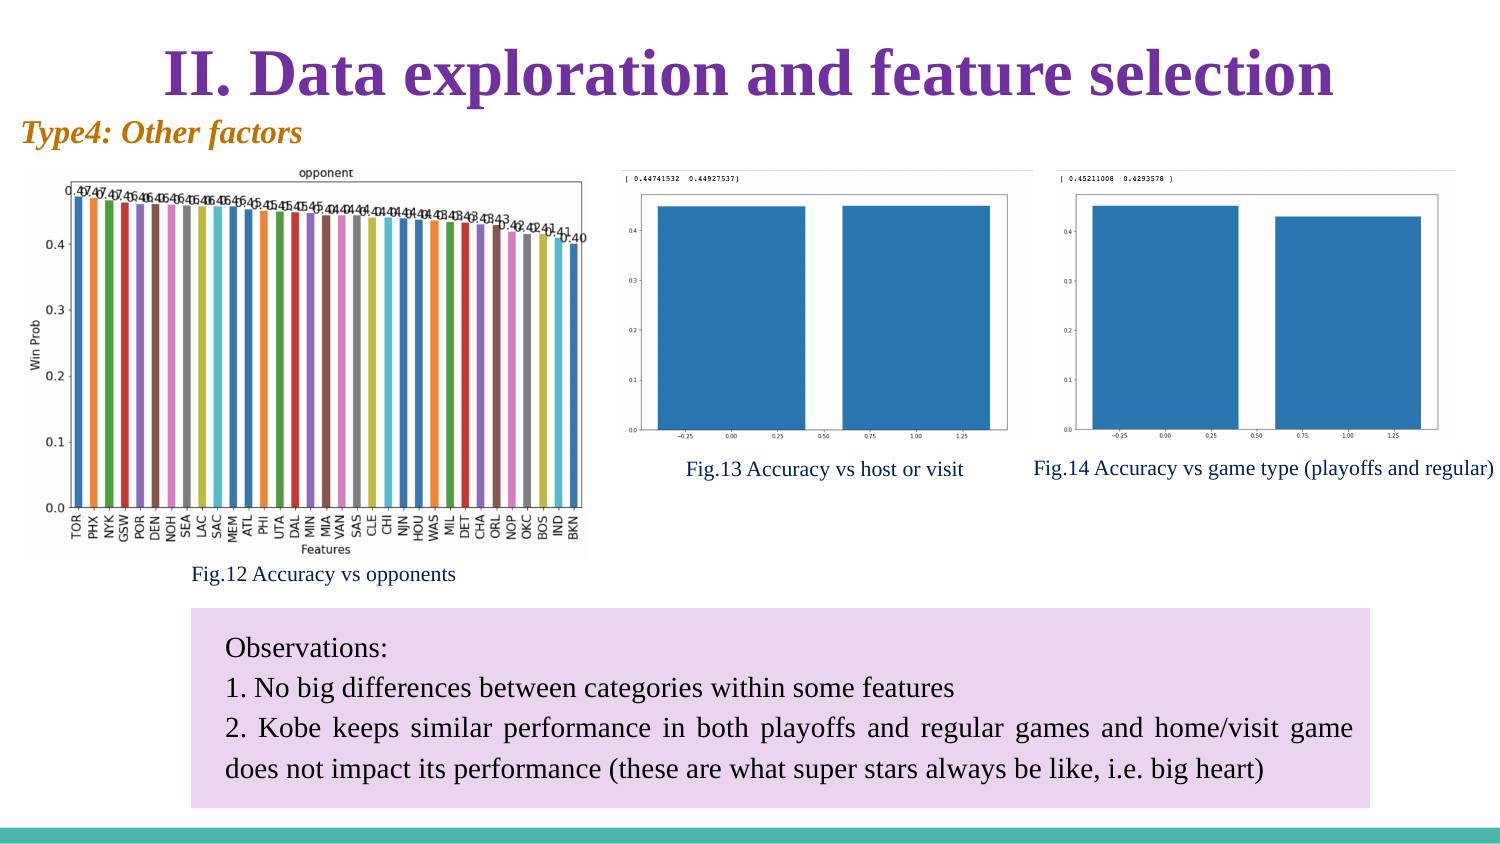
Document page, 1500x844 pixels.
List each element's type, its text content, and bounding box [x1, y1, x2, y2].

title II. Data exploration and feature selection [51, 13, 1449, 130]
text_box Observations: 1. No big differences between categories within some features 2. Kobe keeps similar performance in both playoffs and regular games and home/visit game does not impact its performance (these are what super stars always be like, i.e. big heart) [191, 608, 1370, 809]
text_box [21, 169, 588, 599]
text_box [614, 169, 1034, 500]
list Type4: Other factors [0, 88, 830, 171]
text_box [1034, 169, 1500, 495]
